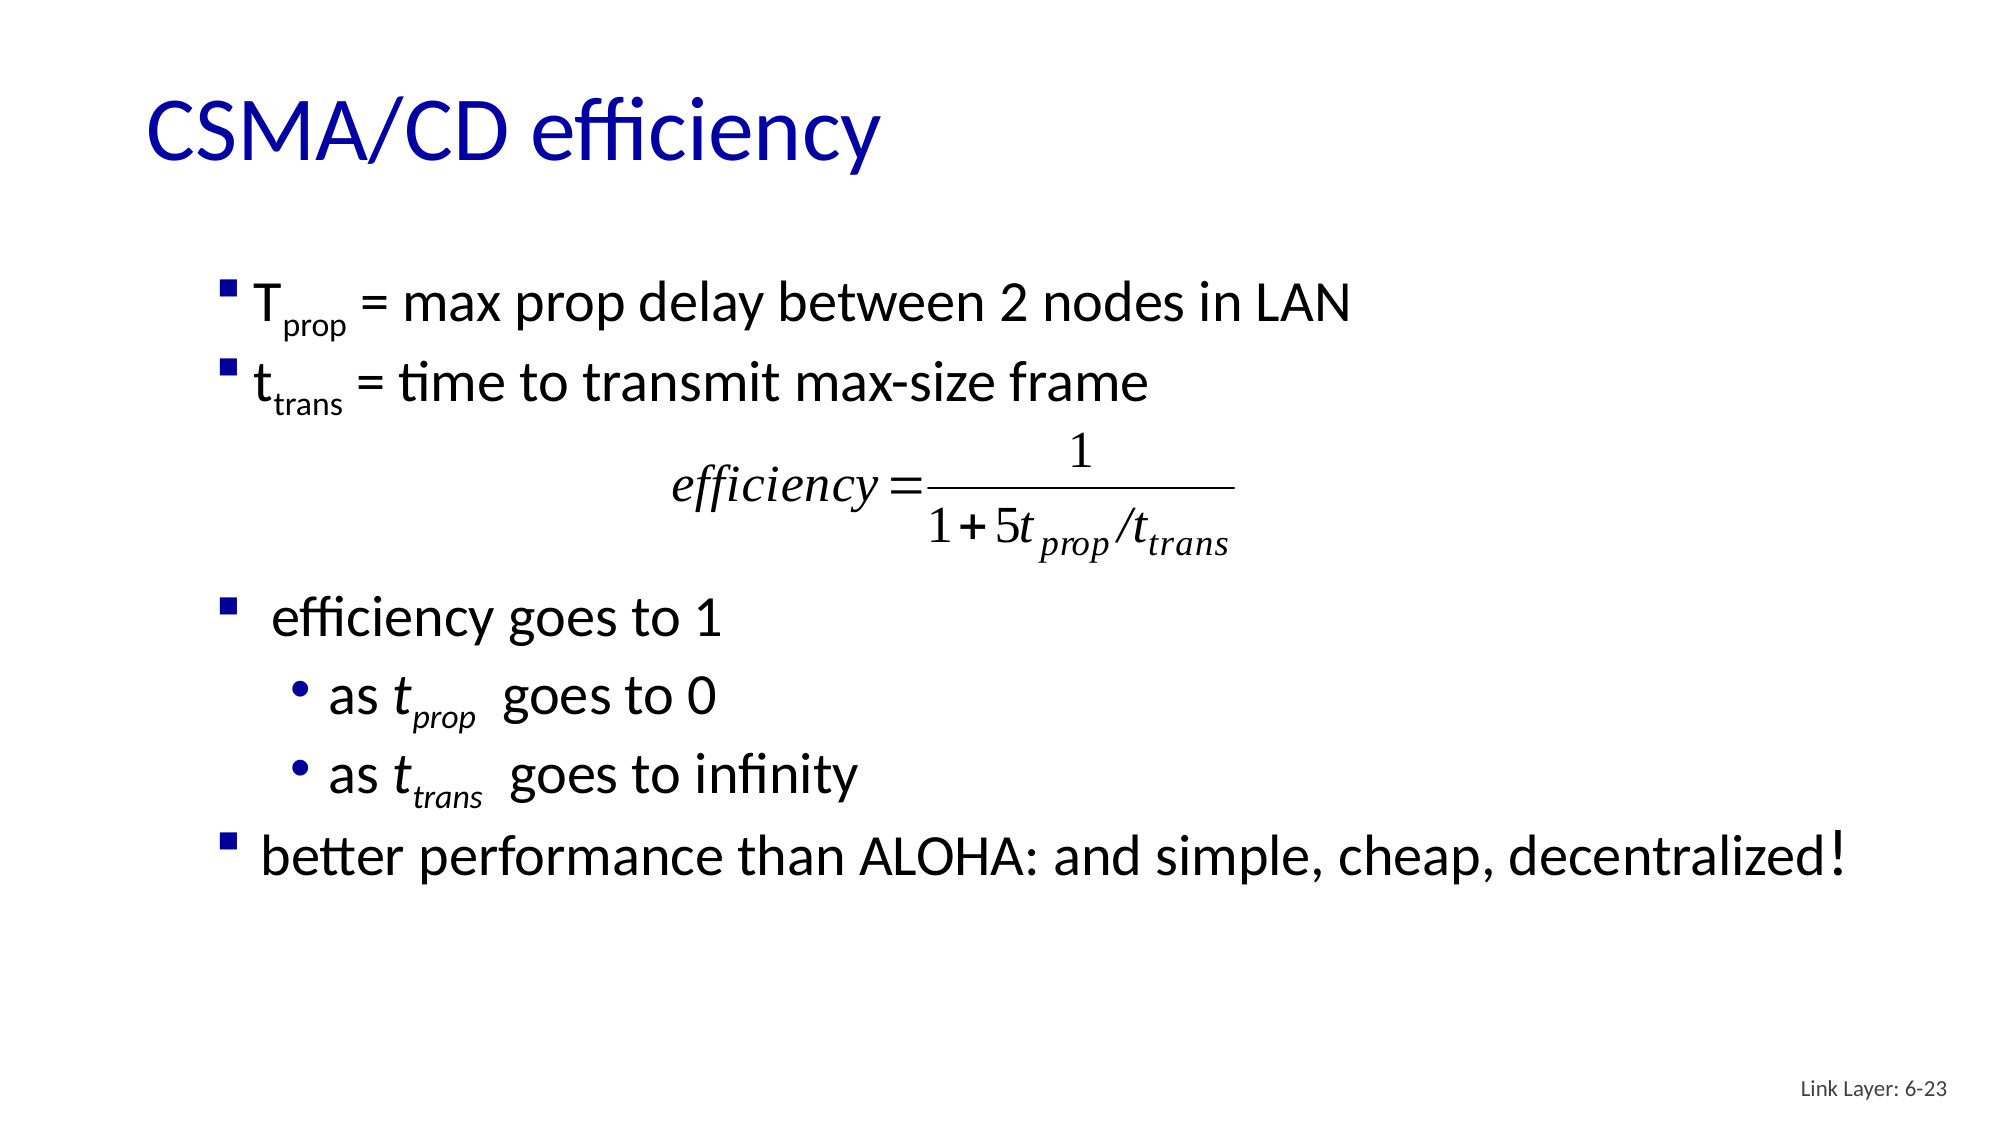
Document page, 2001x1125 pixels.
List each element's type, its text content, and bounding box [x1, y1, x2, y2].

slide_number Link Layer: 6-23 [1512, 1056, 1963, 1117]
title CSMA/CD efficiency [131, 57, 1857, 205]
text_box Tprop = max prop delay between 2 nodes in LAN ttrans = time to transmit max-size frame efficiency goes to 1 as tprop goes to 0 as ttrans goes to infinity better performance than ALOHA: and simple, cheap, decentralized! [199, 260, 2000, 537]
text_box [662, 412, 1249, 574]
